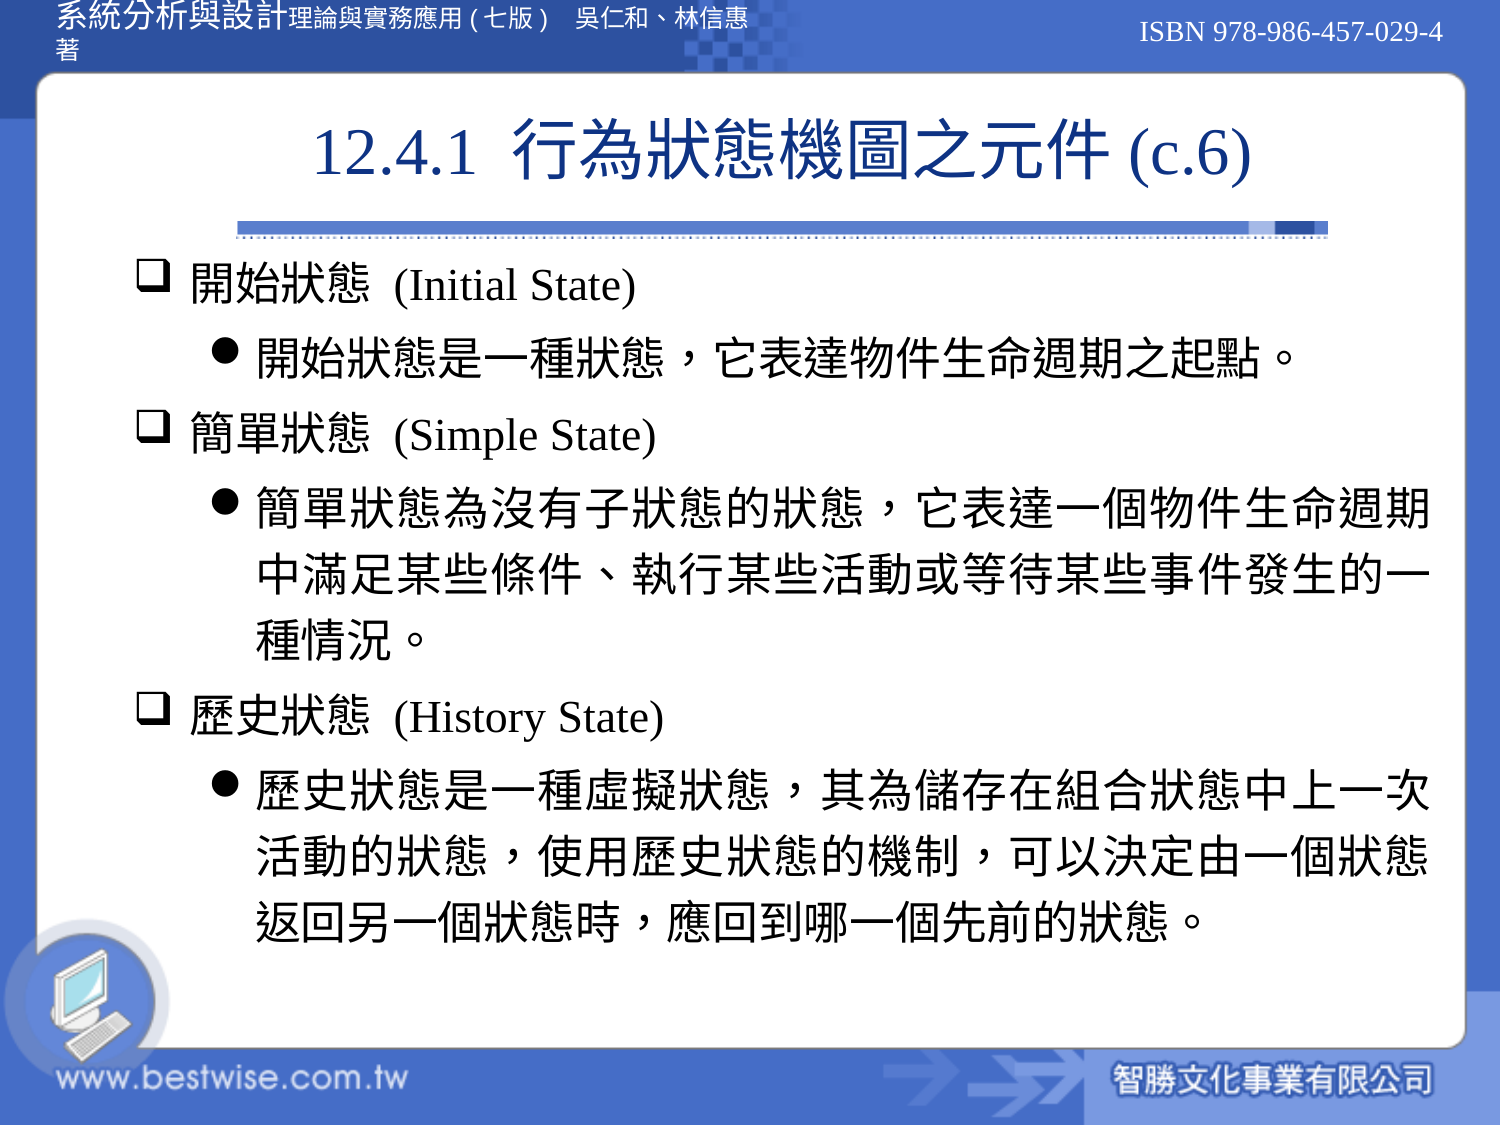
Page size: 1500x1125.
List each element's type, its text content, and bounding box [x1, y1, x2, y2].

picture [195, 0, 206, 19]
list 開始狀態 (Initial State) 開始狀態是一種狀態，它表達物件生命週期之起點。 簡單狀態 (Simple State) 簡單狀態為沒有子狀態的狀態，它表達一個物件生命週期中滿足某些條件、執行某些活動或等待某些事件發生的一種情況。 歷史狀態 (History State) 歷史狀態是一種虛擬狀態，其為儲存在組合狀態中上一次活動的狀態，使用歷史狀態的機制，可以決定由一個狀態返回另一個狀態時，應回到哪一個先前的狀態。 [117, 235, 1447, 1033]
title 12.4.1 行為狀態機圖之元件(c.6) [177, 73, 1388, 222]
picture [0, 0, 1500, 1125]
